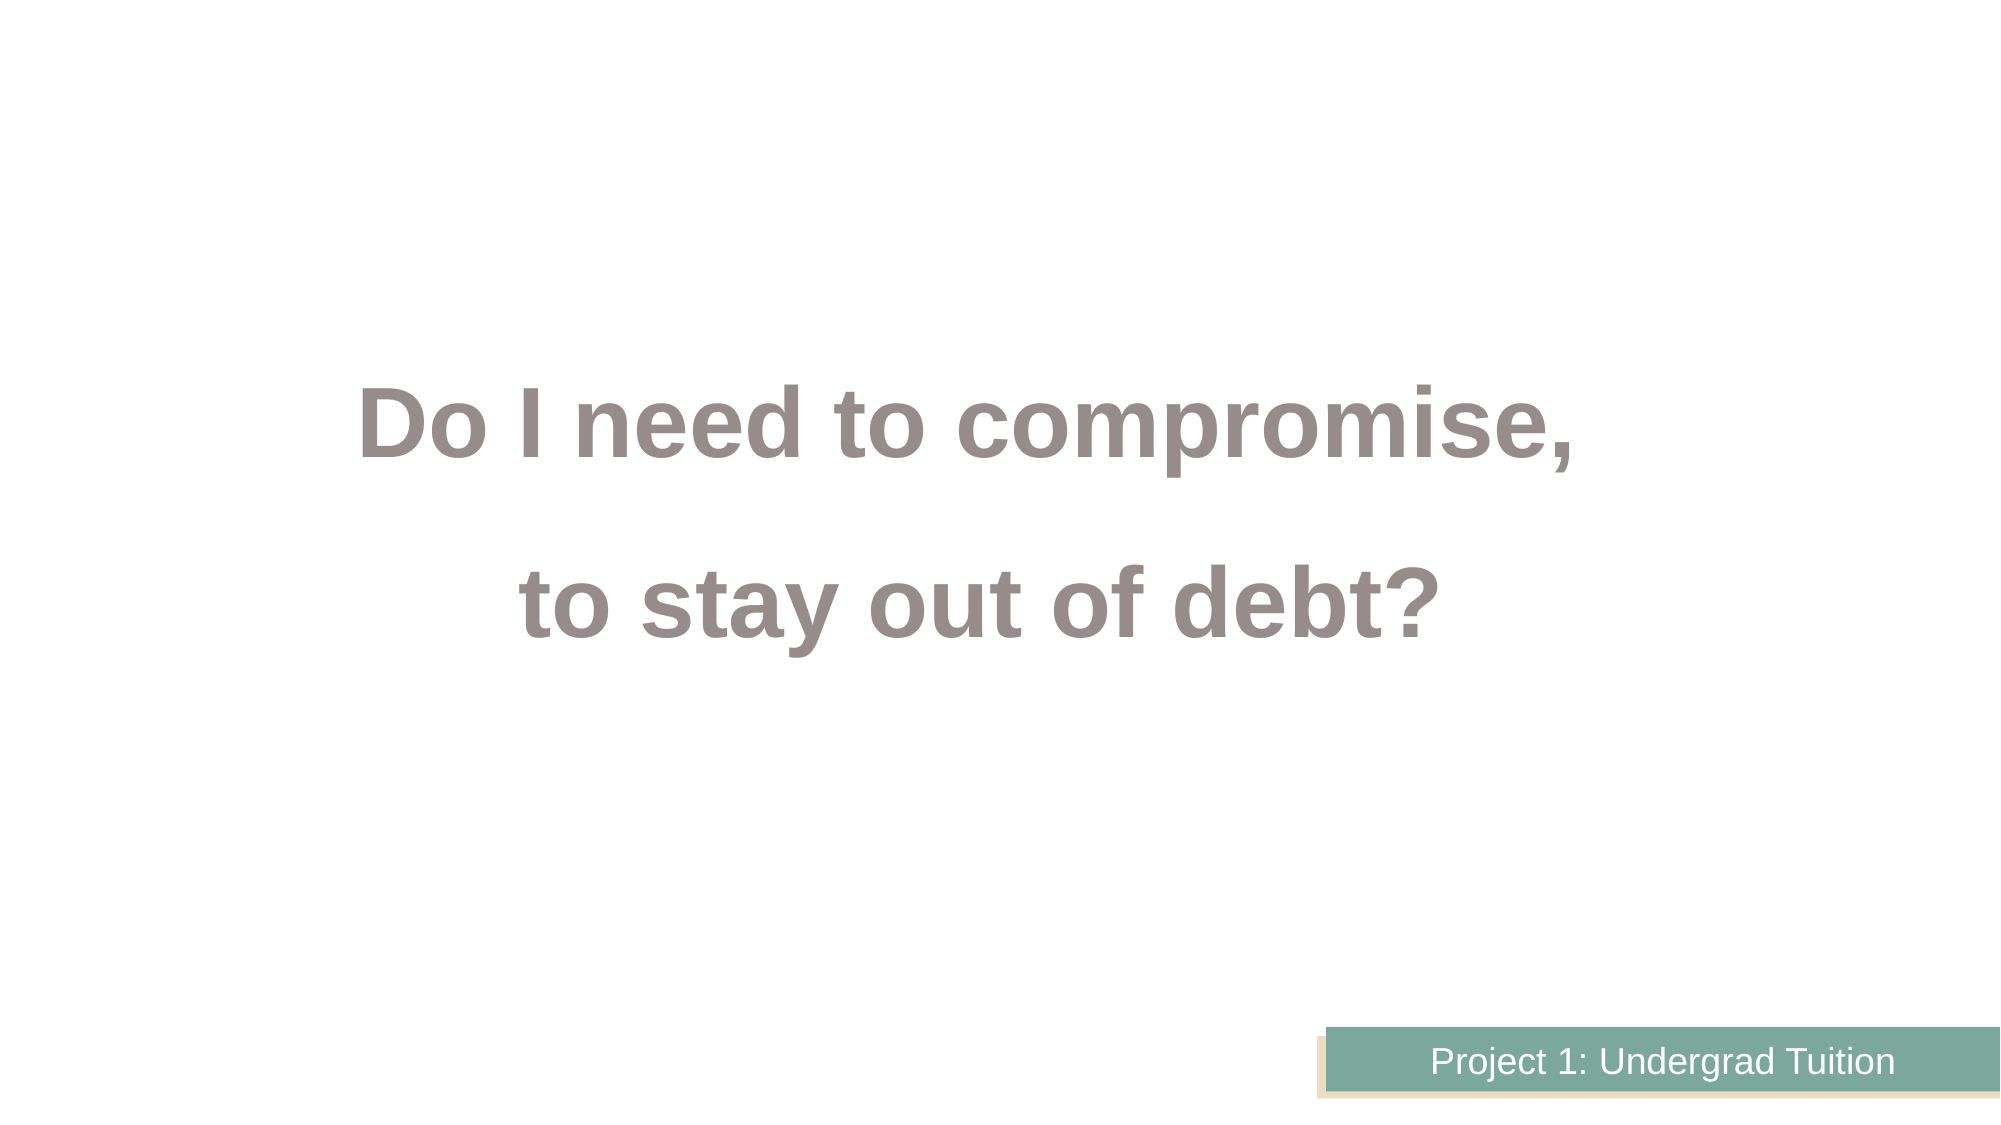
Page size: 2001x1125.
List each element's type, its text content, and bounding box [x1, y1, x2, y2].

text_box Do I need to compromise, to stay out of debt? [246, 290, 1716, 666]
